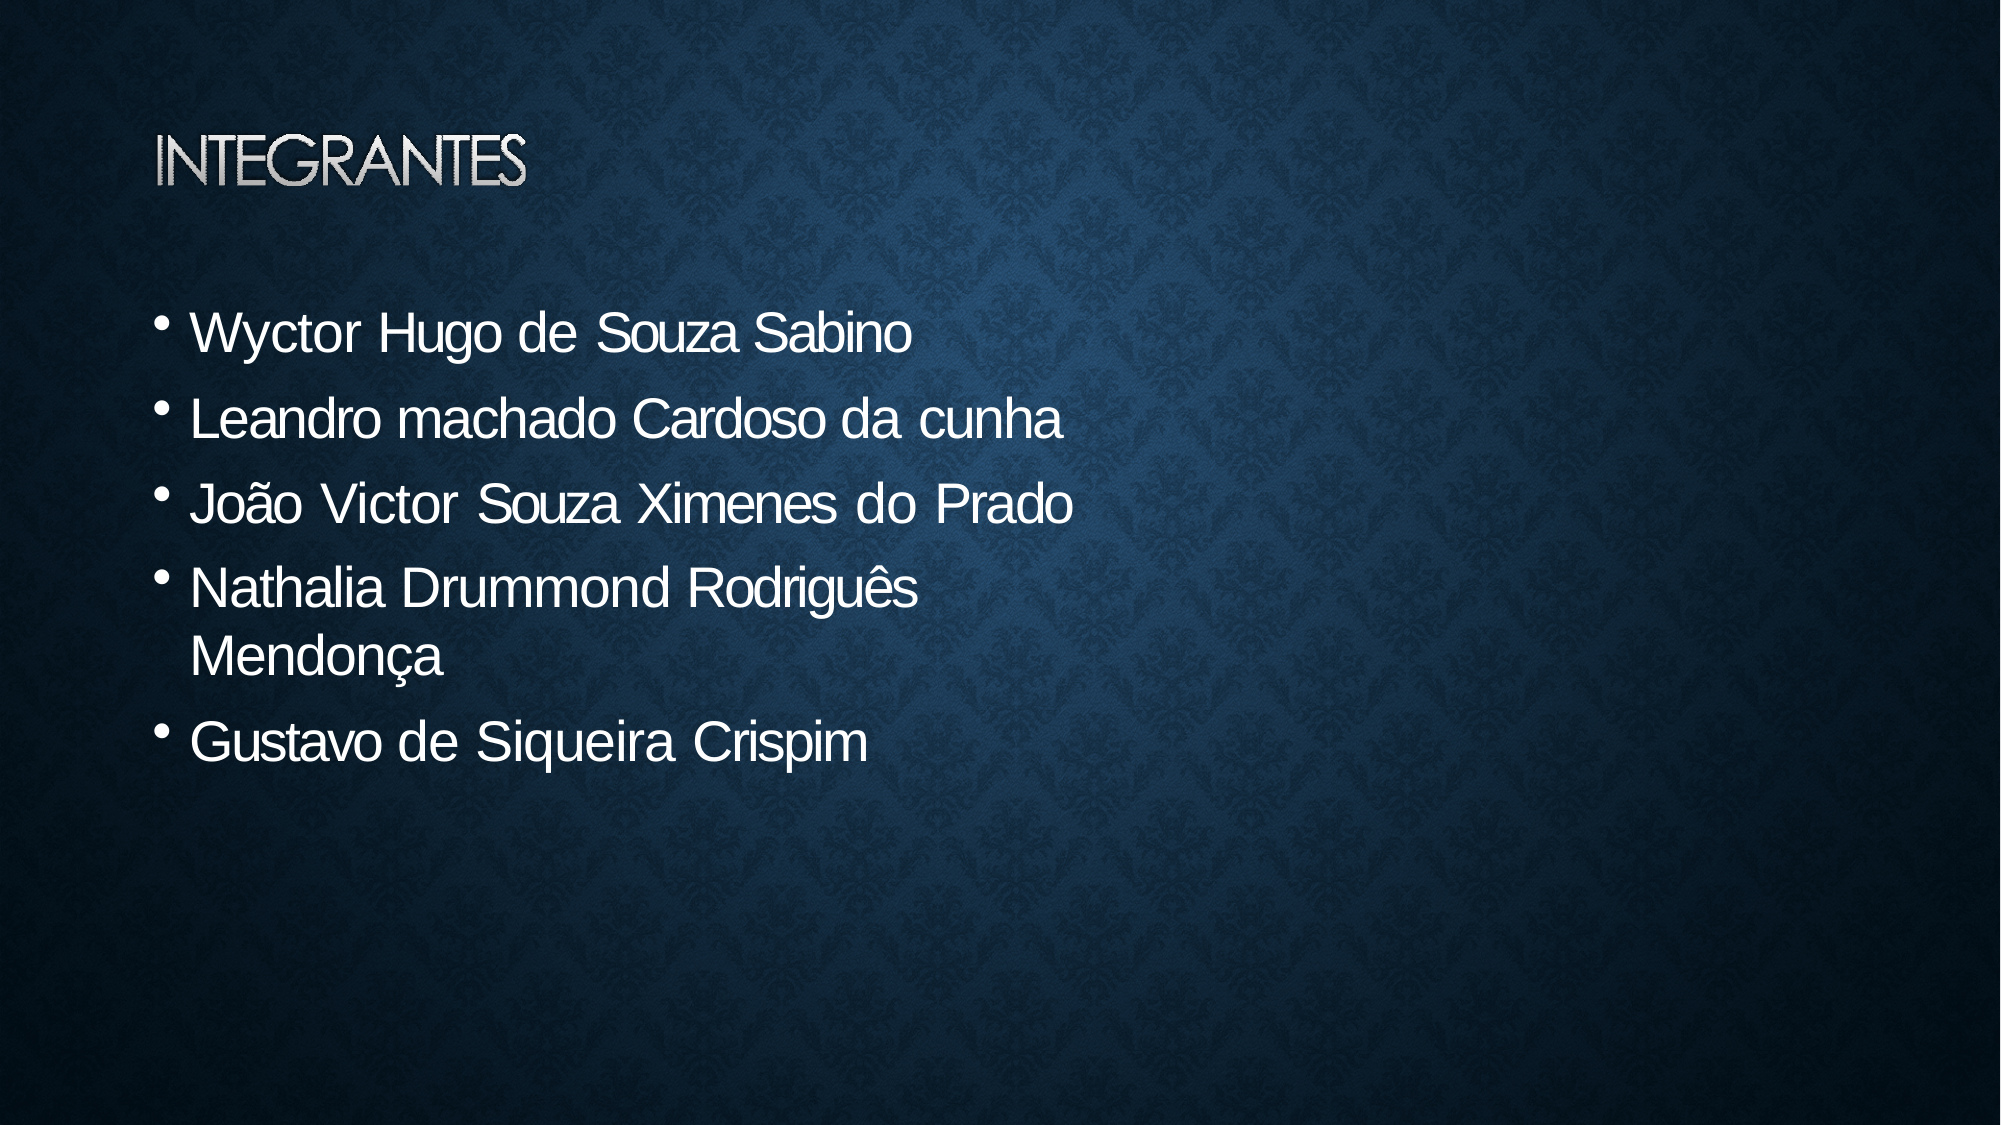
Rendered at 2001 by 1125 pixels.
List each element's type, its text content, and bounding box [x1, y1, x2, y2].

text_box Wyctor Hugo de Souza Sabino Leandro machado Cardoso da cunha João Victor Souza Ximenes do Prado Nathalia Drummond Rodriguês Mendonça Gustavo de Siqueira Crispim [150, 276, 1187, 773]
text_box [157, 134, 526, 186]
text_box [153, 130, 530, 189]
text_box [148, 124, 531, 190]
